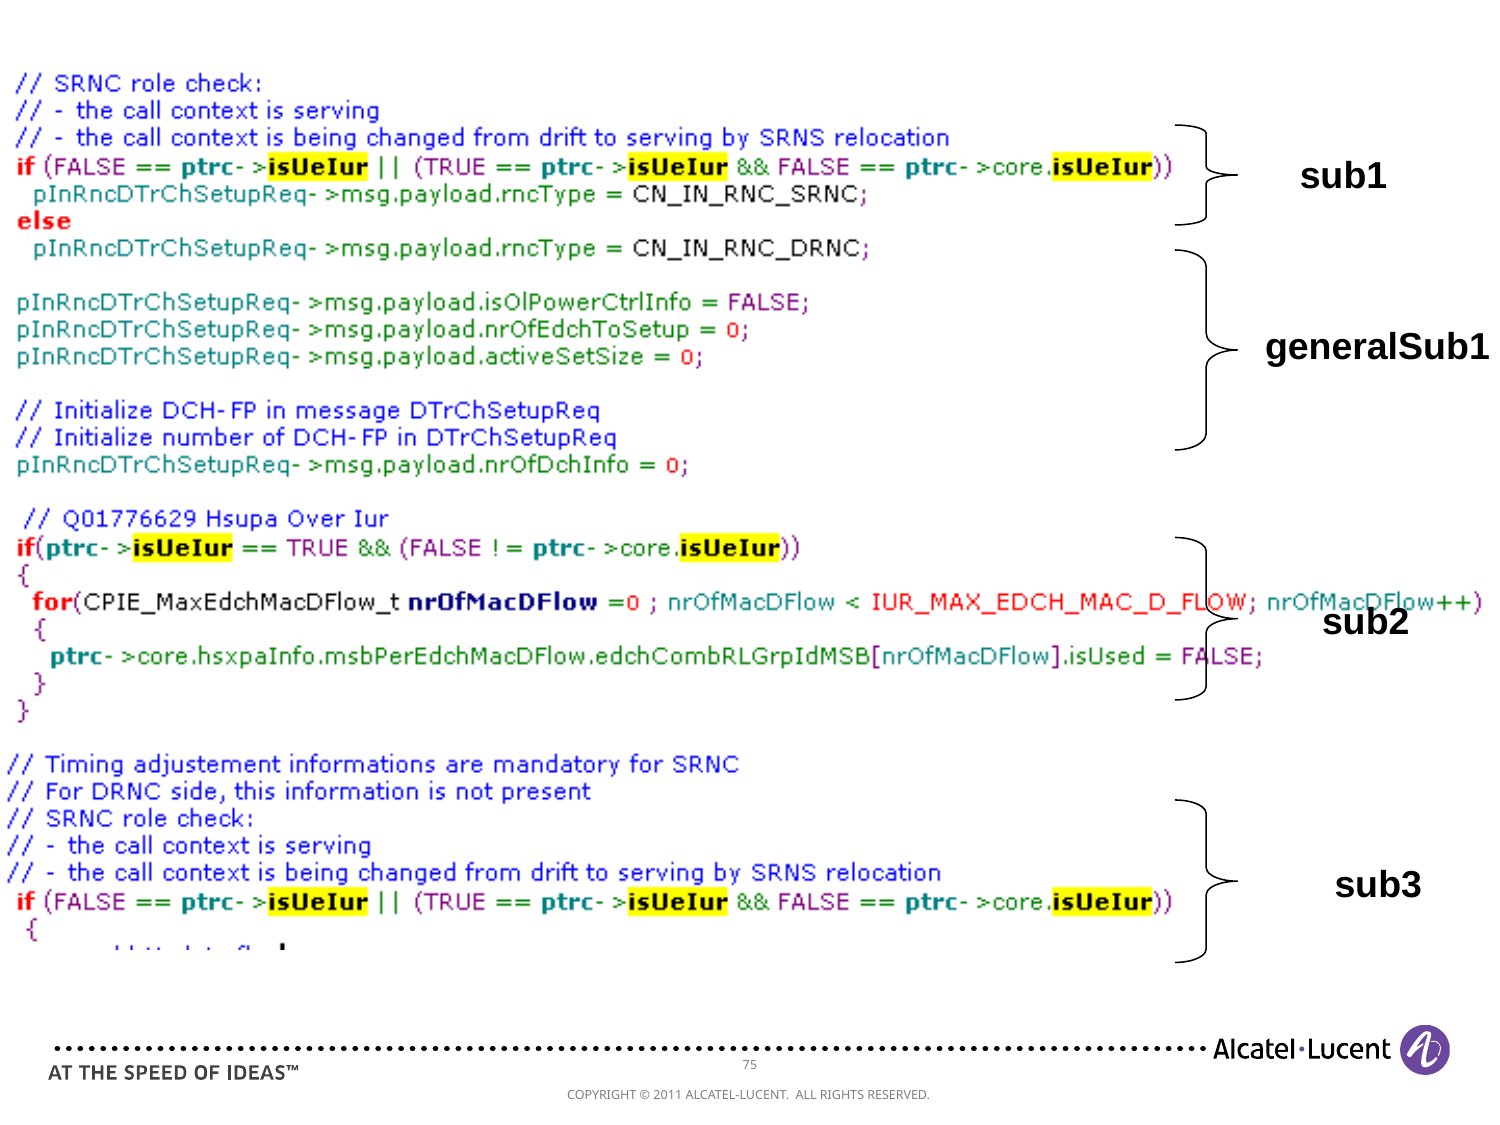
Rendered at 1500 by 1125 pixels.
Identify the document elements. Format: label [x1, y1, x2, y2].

text_box [1174, 957, 1200, 963]
list [0, 63, 1500, 951]
